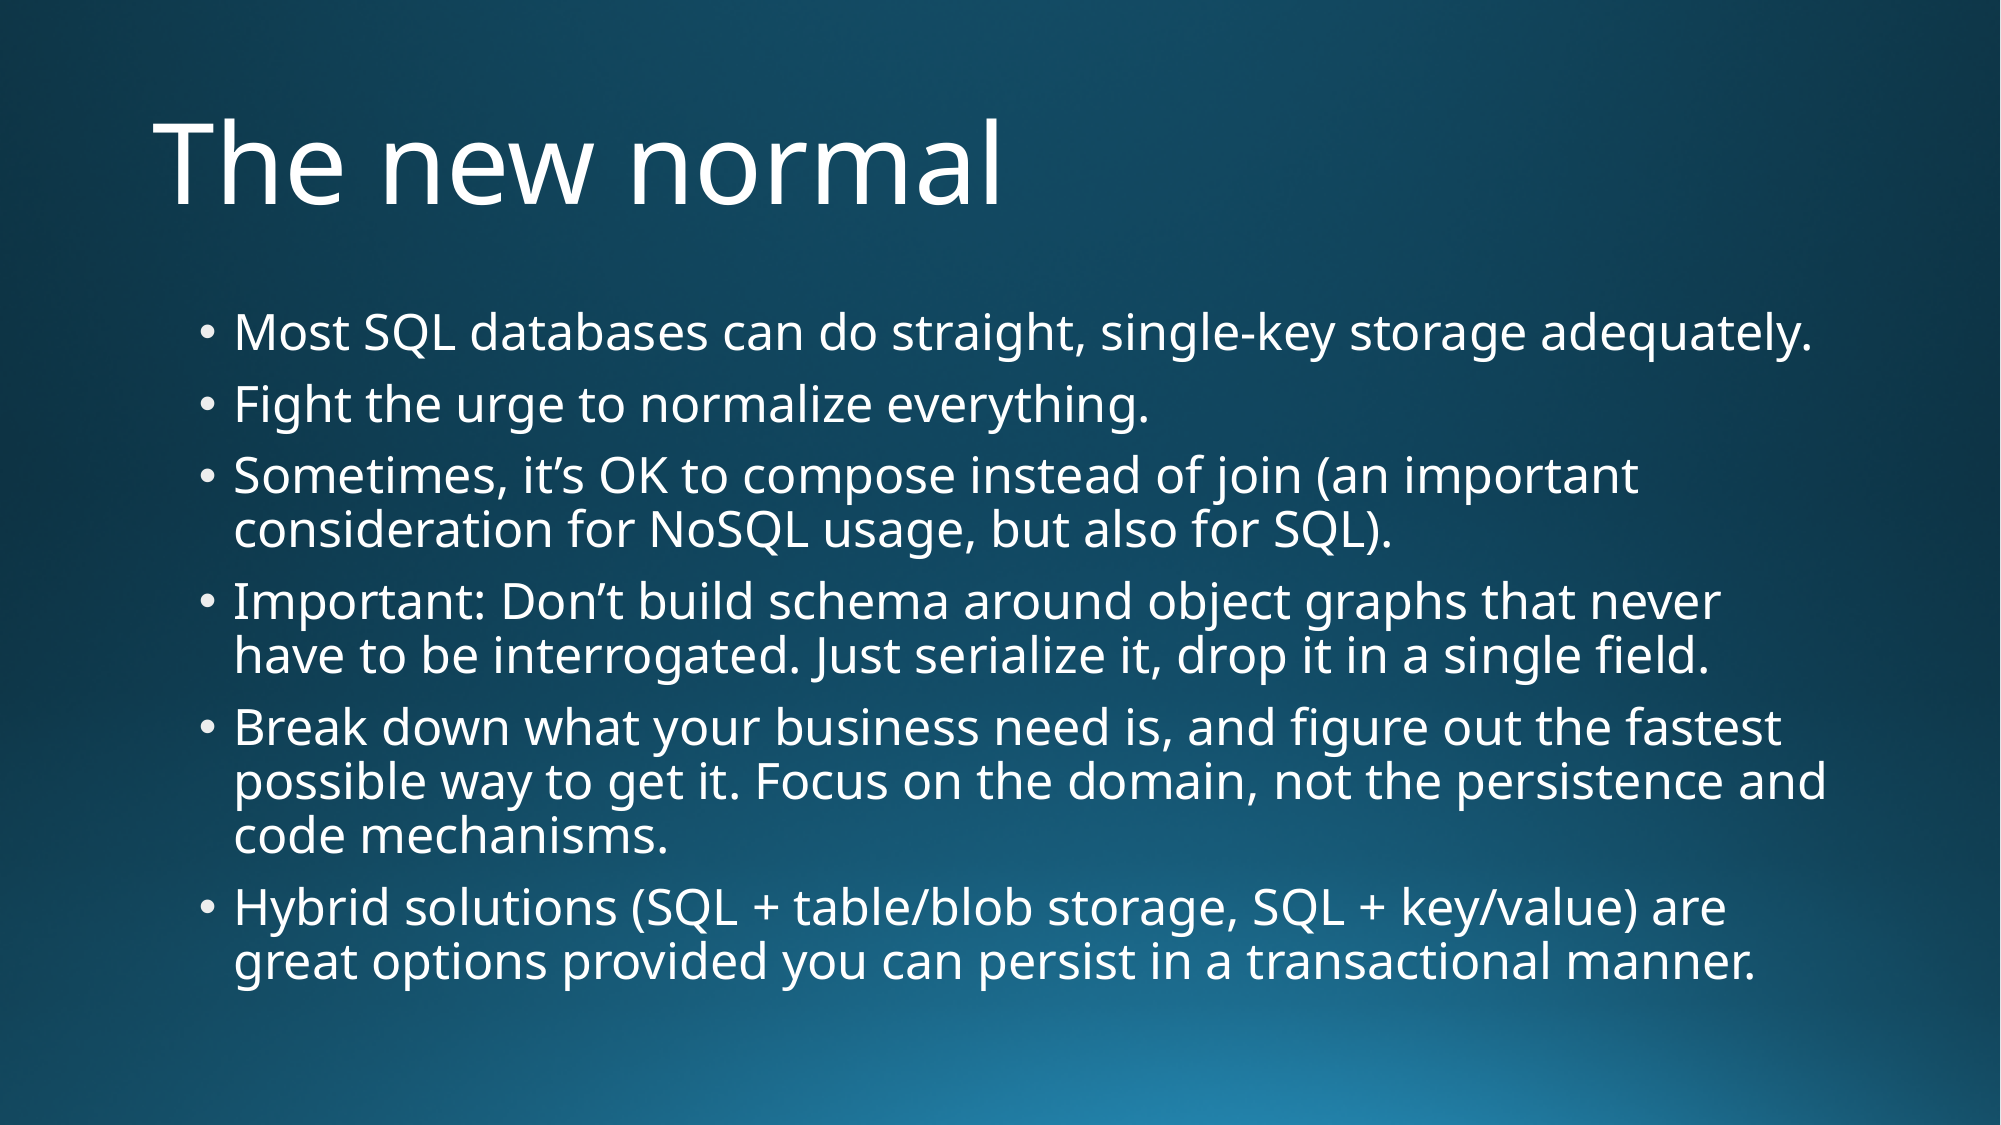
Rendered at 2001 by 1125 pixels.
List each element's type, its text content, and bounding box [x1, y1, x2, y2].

title The new normal [137, 59, 1863, 278]
list Most SQL databases can do straight, single-key storage adequately. Fight the urge to normalize everything. Sometimes, it’s OK to compose instead of join (an important consideration for NoSQL usage, but also for SQL). Important: Don’t build schema around object graphs that never have to be interrogated. Just serialize it, drop it in a single field. Break down what your business need is, and figure out the fastest possible way to get it. Focus on the domain, not the persistence and code mechanisms. Hybrid solutions (SQL + table/blob storage, SQL + key/value) are great options provided you can persist in a transactional manner. [183, 299, 1863, 1014]
picture [0, 0, 2001, 1125]
